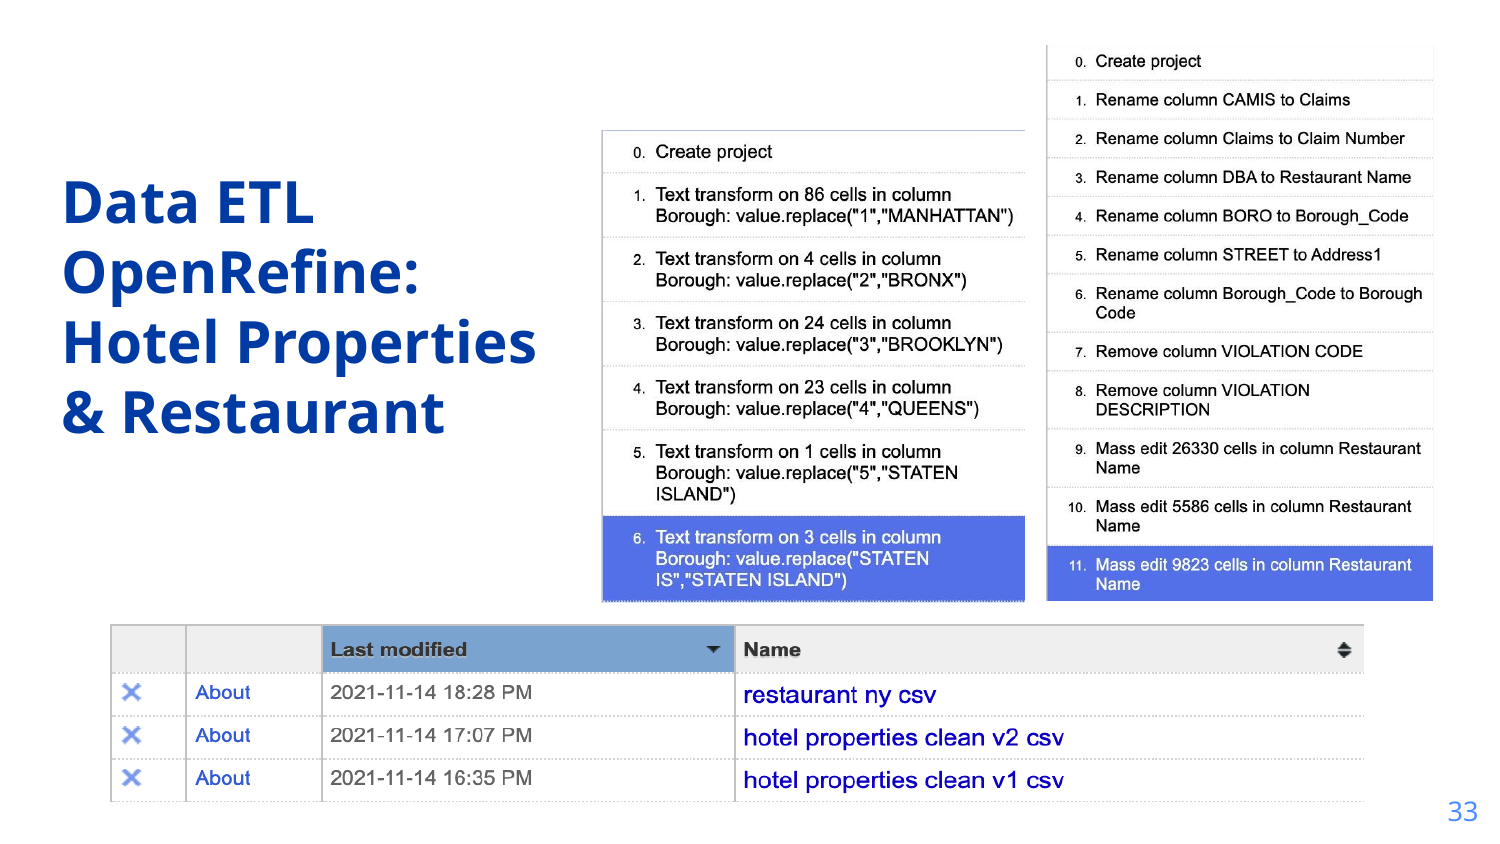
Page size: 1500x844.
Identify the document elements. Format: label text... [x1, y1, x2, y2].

title Data ETL OpenRefine: Hotel Properties & Restaurant [46, 150, 581, 263]
slide_number 33 [1403, 779, 1494, 844]
picture [110, 615, 1364, 802]
picture [1045, 45, 1434, 602]
picture [601, 129, 1026, 603]
